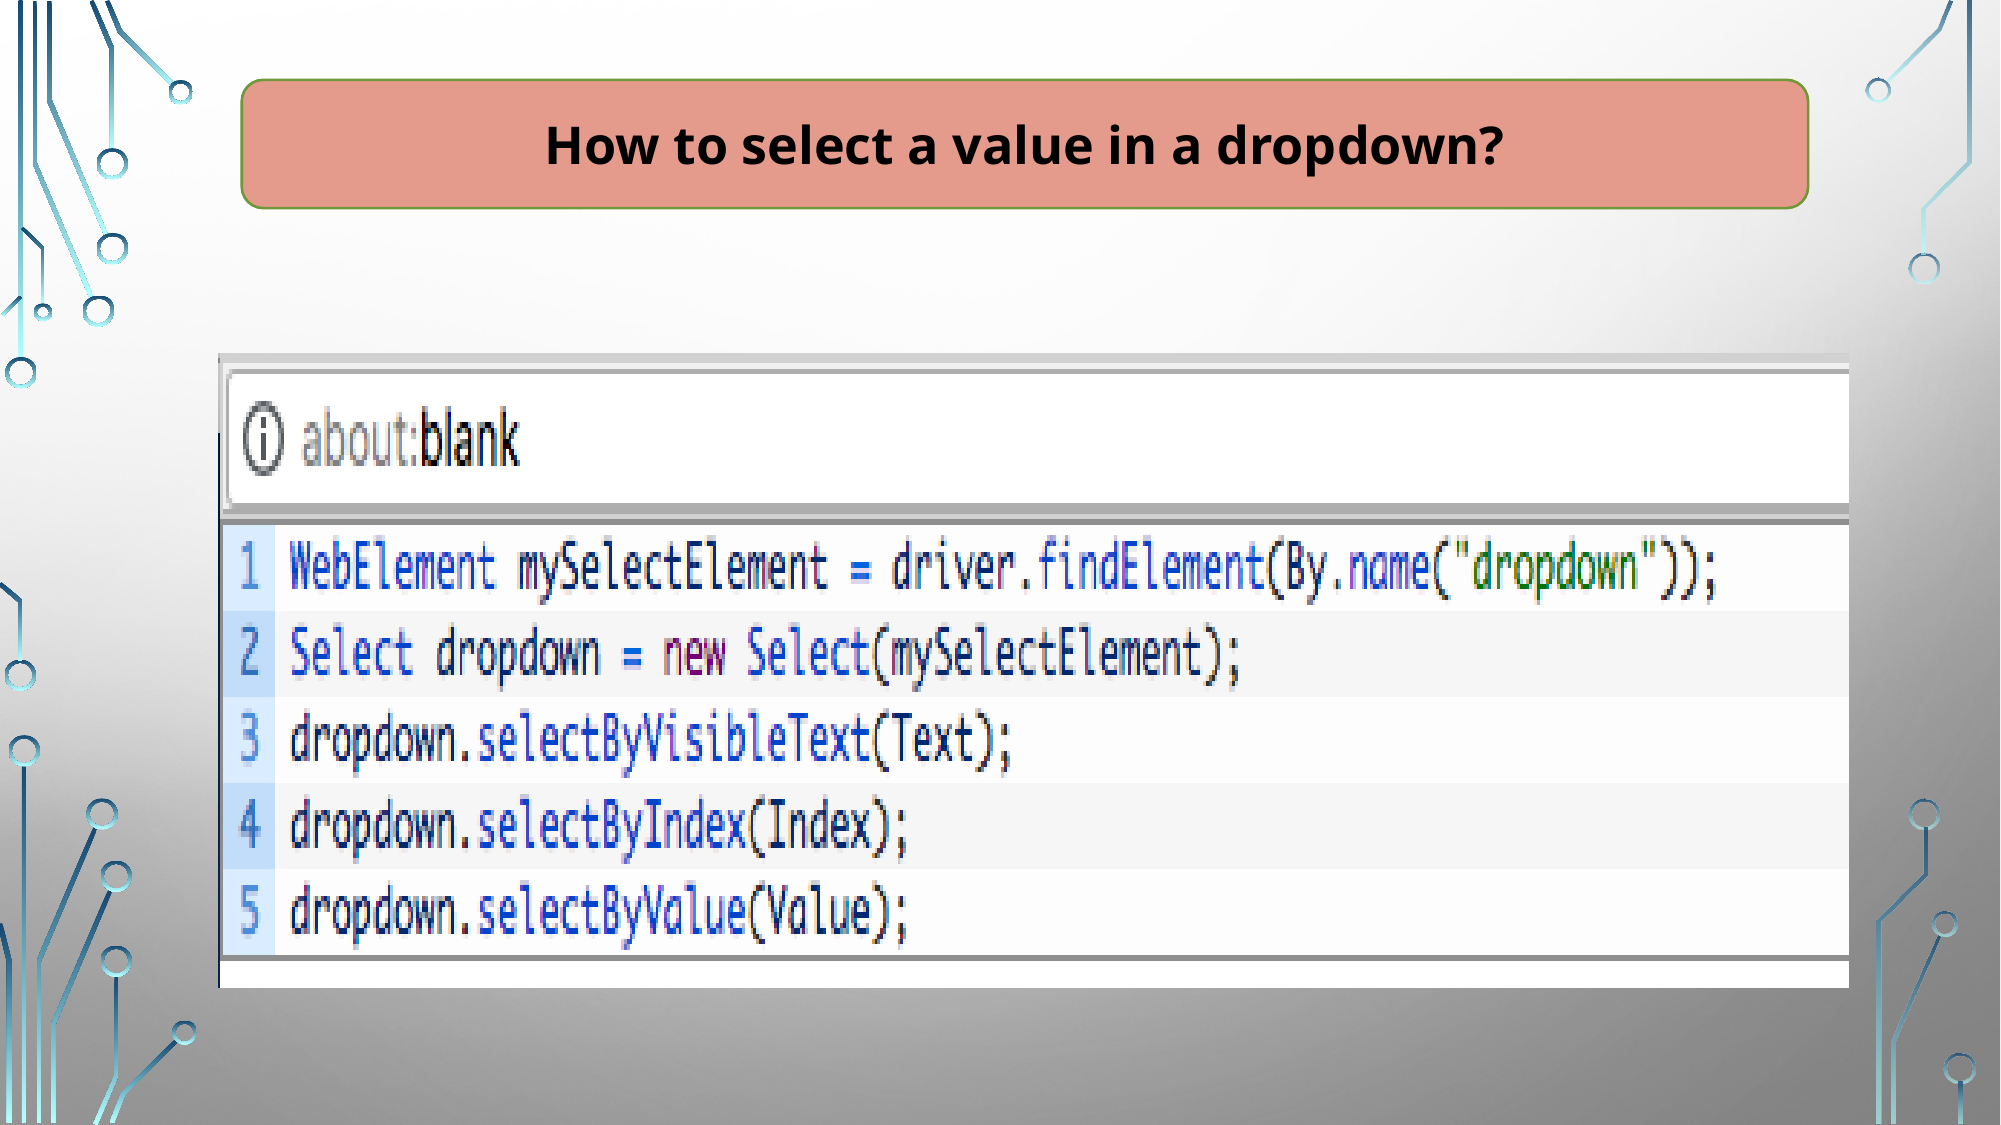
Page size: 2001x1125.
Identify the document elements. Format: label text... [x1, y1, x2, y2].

picture [218, 353, 1850, 988]
text_box How to select a value in a dropdown? [240, 78, 1810, 210]
